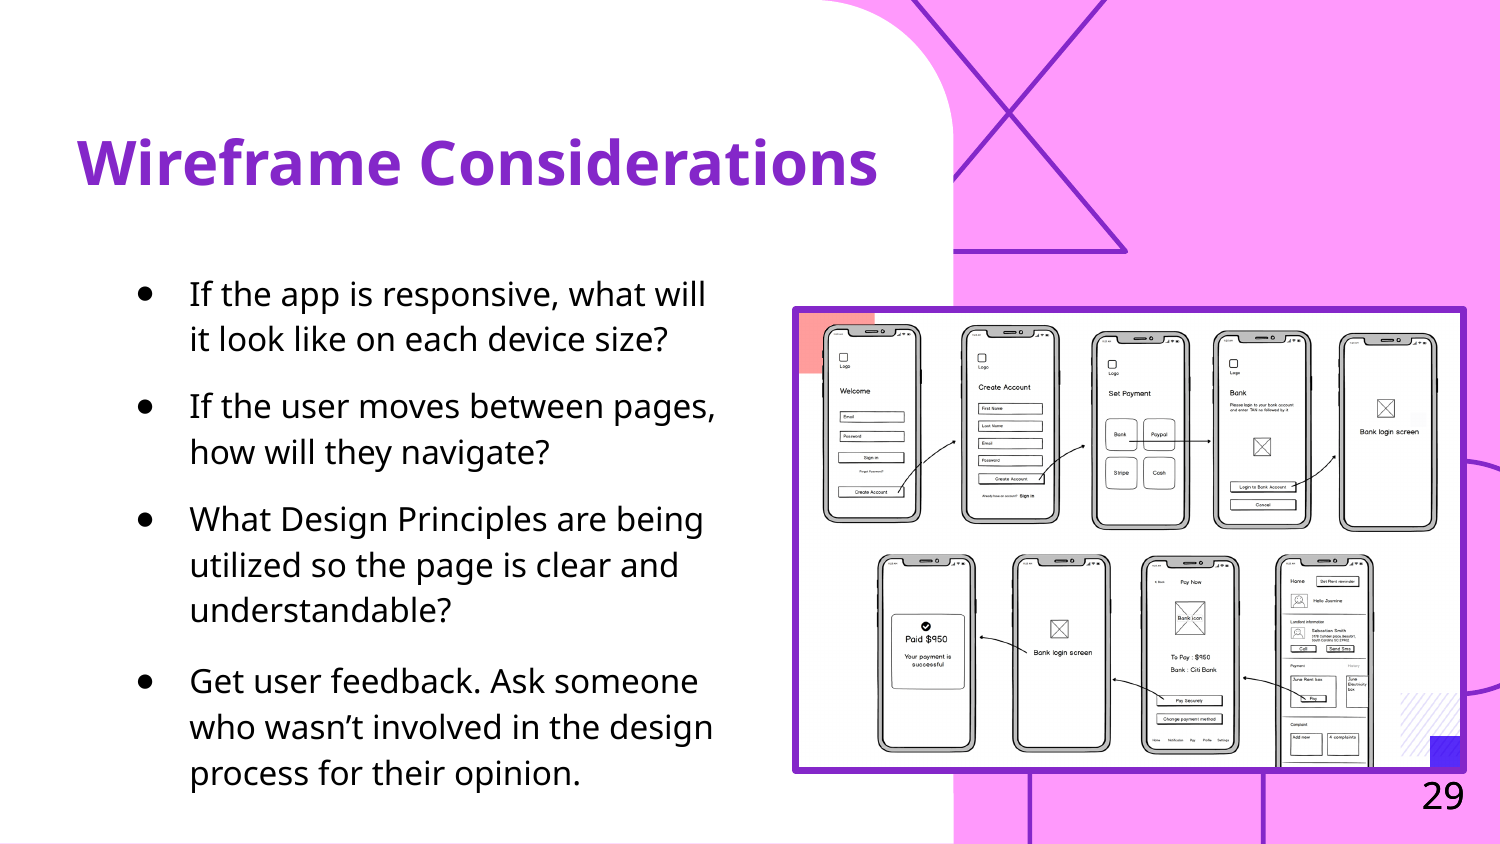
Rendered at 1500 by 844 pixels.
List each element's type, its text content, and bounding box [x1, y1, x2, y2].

text_box ‹#› [1363, 764, 1480, 830]
list If the app is responsive, what will it look like on each device size? If the user moves between pages, how will they navigate? What Design Principles are being utilized so the page is clear and understandable? Get user feedback. Ask someone who wasn’t involved in the design process for their opinion. [99, 251, 750, 715]
title Wireframe Considerations [62, 100, 898, 214]
picture [798, 312, 1461, 768]
